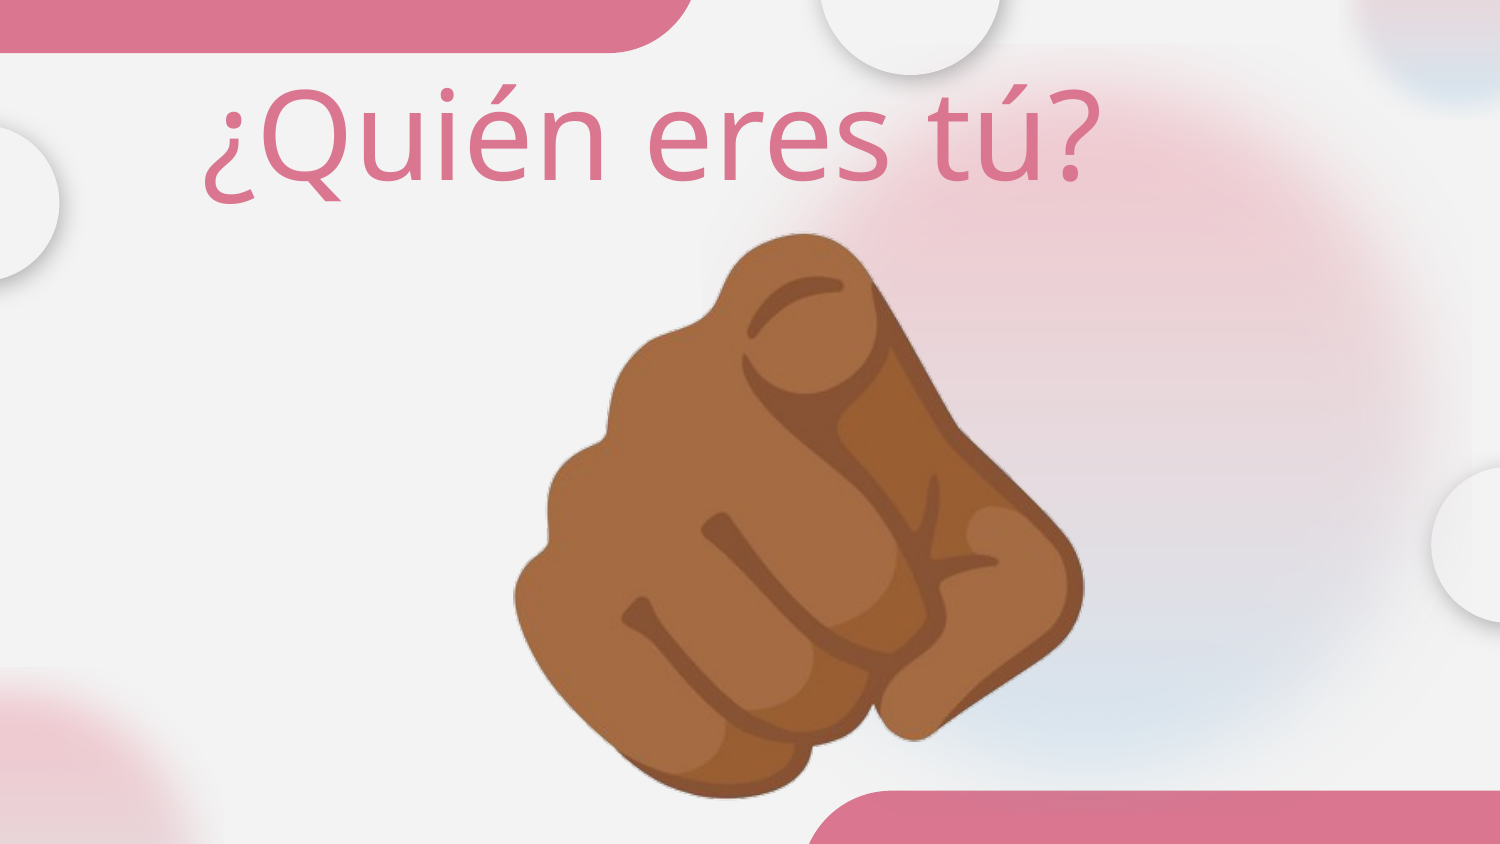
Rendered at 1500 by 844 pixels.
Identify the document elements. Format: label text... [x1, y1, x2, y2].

picture [498, 212, 1087, 821]
title ¿Quién eres tú? [187, 68, 1313, 223]
